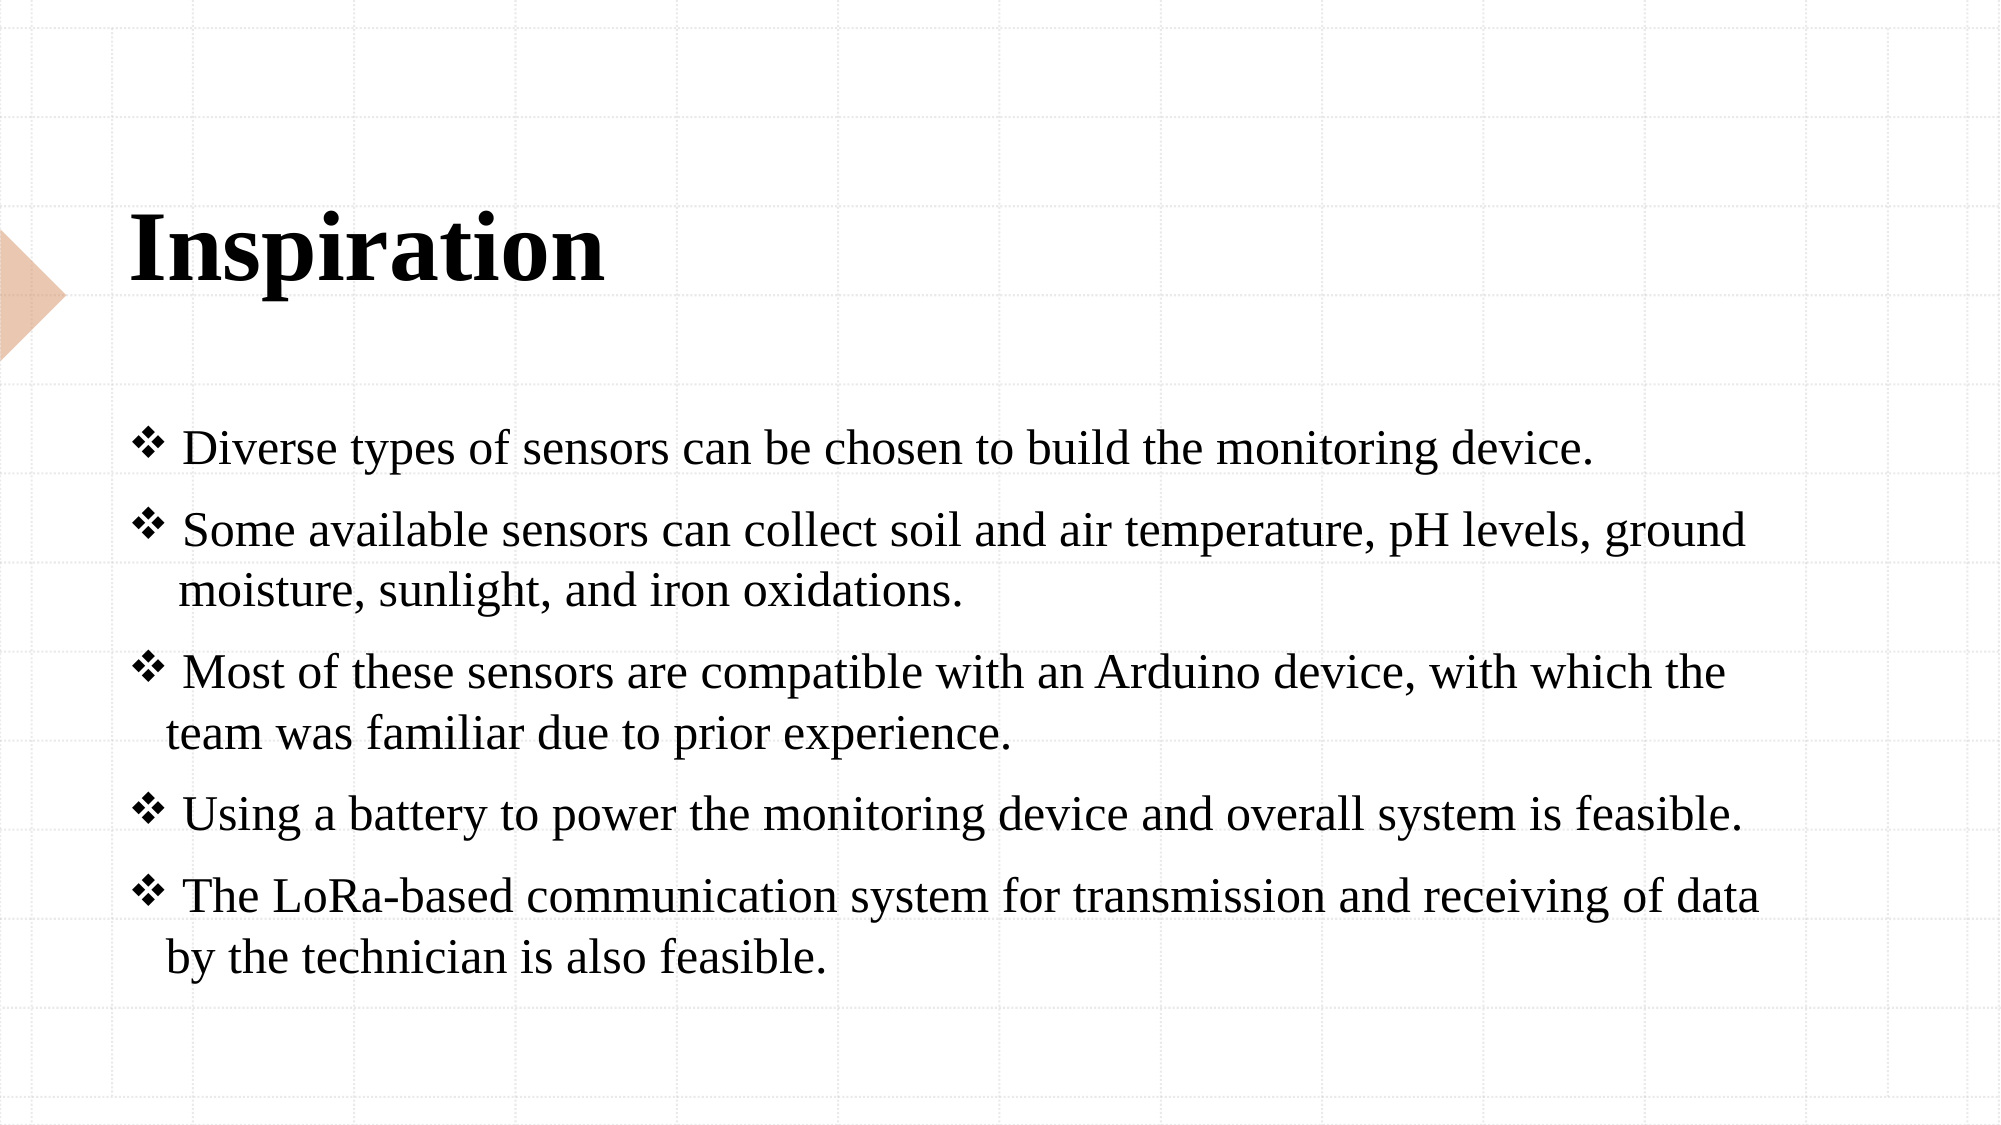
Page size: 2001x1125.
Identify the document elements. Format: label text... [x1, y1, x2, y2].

title Inspiration [113, 119, 1808, 375]
list Diverse types of sensors can be chosen to build the monitoring device. Some available sensors can collect soil and air temperature, pH levels, ground moisture, sunlight, and iron oxidations. Most of these sensors are compatible with an Arduino device, with which the team was familiar due to prior experience. Using a battery to power the monitoring device and overall system is feasible. The LoRa-based communication system for transmission and receiving of data by the technician is also feasible. [113, 383, 1808, 1015]
